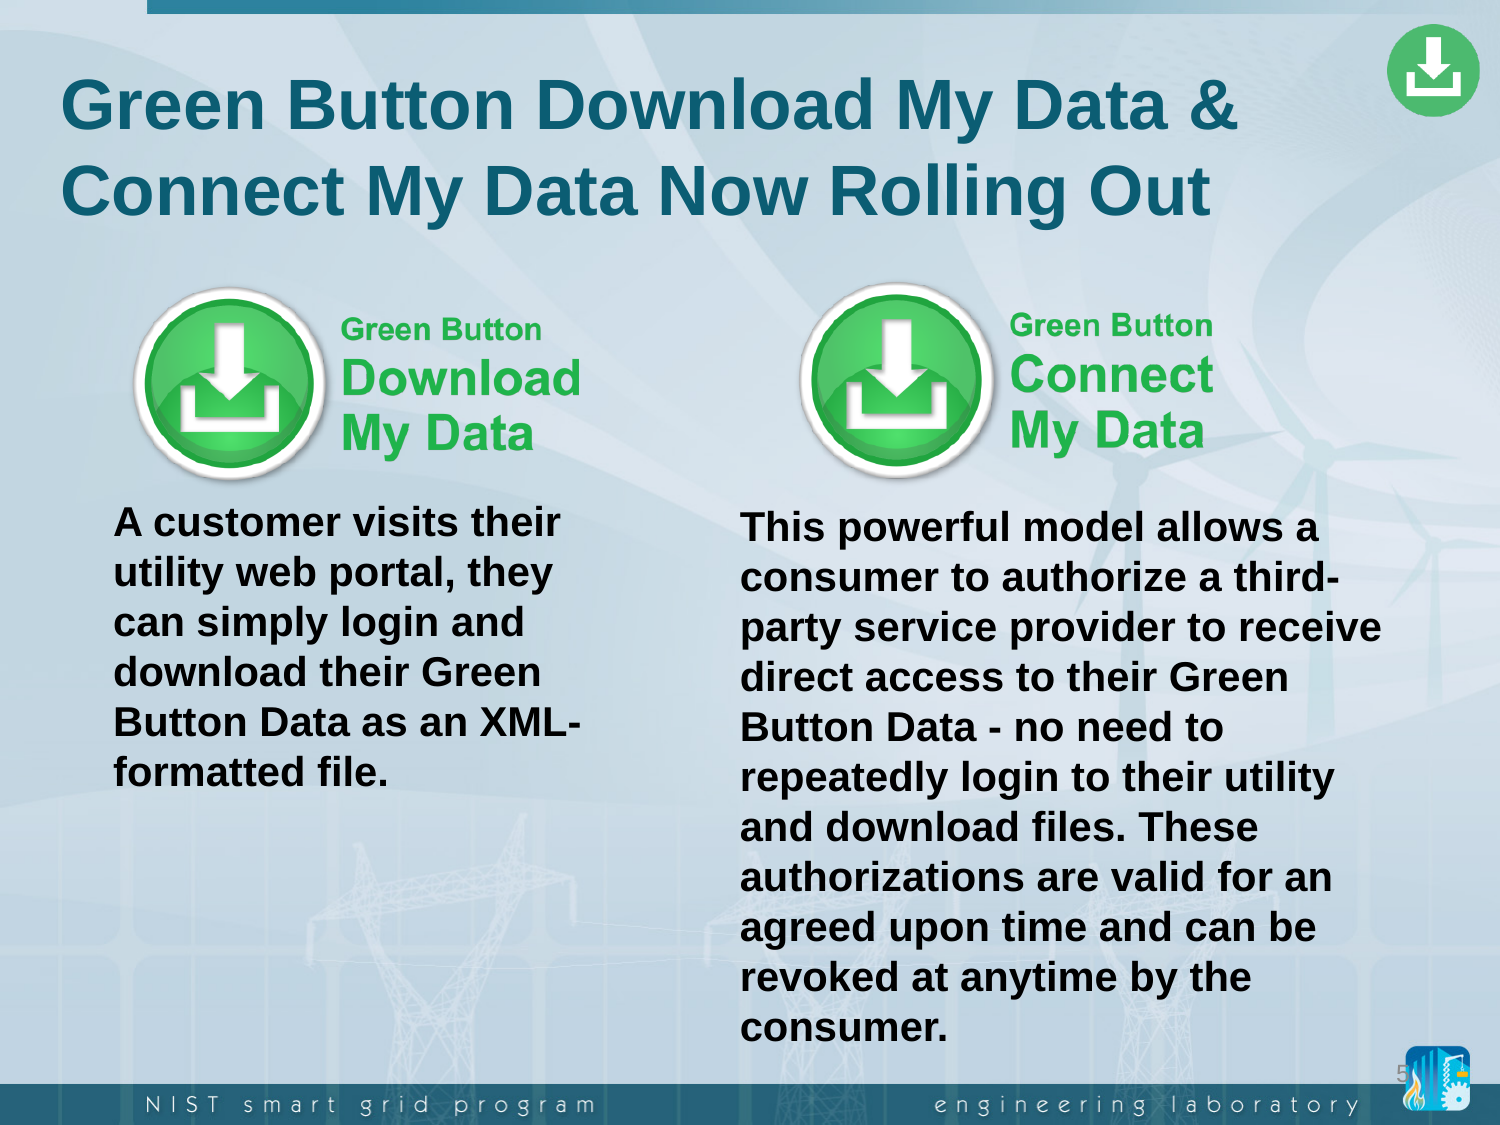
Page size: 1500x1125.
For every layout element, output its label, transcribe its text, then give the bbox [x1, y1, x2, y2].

title Green Button Download My Data & Connect My Data Now Rolling Out [45, 50, 1455, 238]
slide_number 5 [1074, 1057, 1425, 1103]
text_box [99, 212, 1475, 1025]
text_box This powerful model allows a consumer to authorize a third-party service provider to receive direct access to their Green Button Data - no need to repeatedly login to their utility and download files. These authorizations are valid for an agreed upon time and can be revoked at anytime by the consumer. [725, 491, 1425, 1057]
text_box A customer visits their utility web portal, they can simply login and download their Green Button Data as an XML-formatted file. [98, 487, 636, 803]
picture [0, 0, 1500, 1125]
